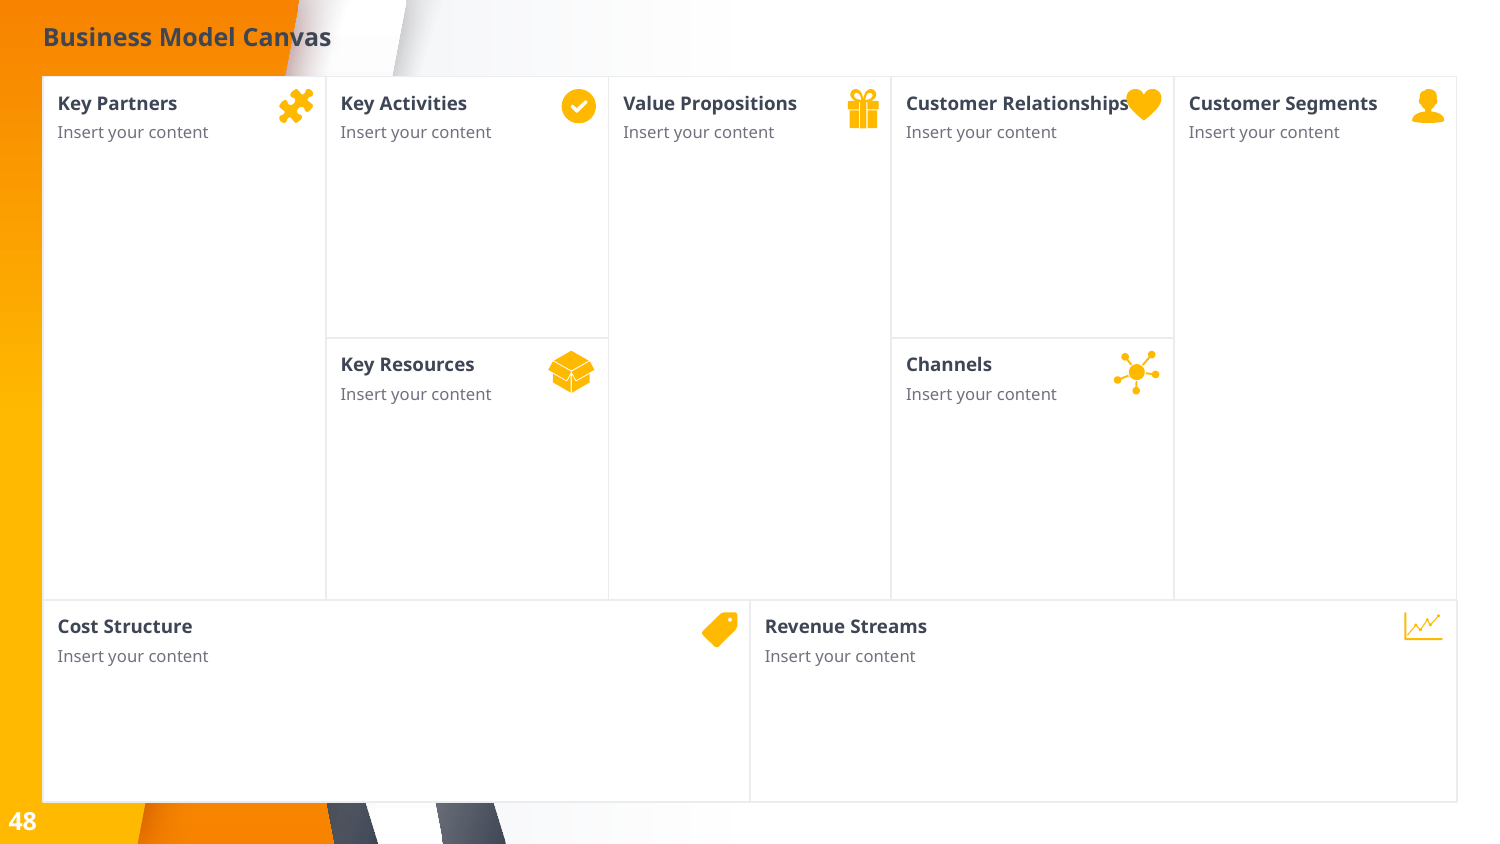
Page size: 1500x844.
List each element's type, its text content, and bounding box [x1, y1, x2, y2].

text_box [1404, 612, 1443, 641]
text_box Business Model Canvas [42, 0, 1457, 76]
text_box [548, 350, 595, 393]
text_box [561, 89, 596, 124]
text_box Key Activities Insert your content [326, 76, 608, 338]
text_box Cost Structure Insert your content [42, 599, 750, 803]
text_box Channels Insert your content [891, 338, 1174, 599]
text_box [279, 89, 313, 123]
text_box [702, 612, 738, 648]
text_box <número> [0, 801, 46, 844]
text_box Value Propositions Insert your content [608, 76, 891, 599]
text_box Key Resources Insert your content [326, 338, 608, 599]
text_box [847, 88, 879, 129]
text_box Key Partners Insert your content [42, 76, 326, 599]
text_box Customer Relationships Insert your content [891, 76, 1174, 338]
text_box [1126, 89, 1162, 121]
text_box Revenue Streams Insert your content [750, 599, 1457, 803]
text_box [1412, 89, 1445, 123]
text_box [1113, 350, 1160, 395]
text_box Customer Segments Insert your content [1174, 76, 1457, 599]
